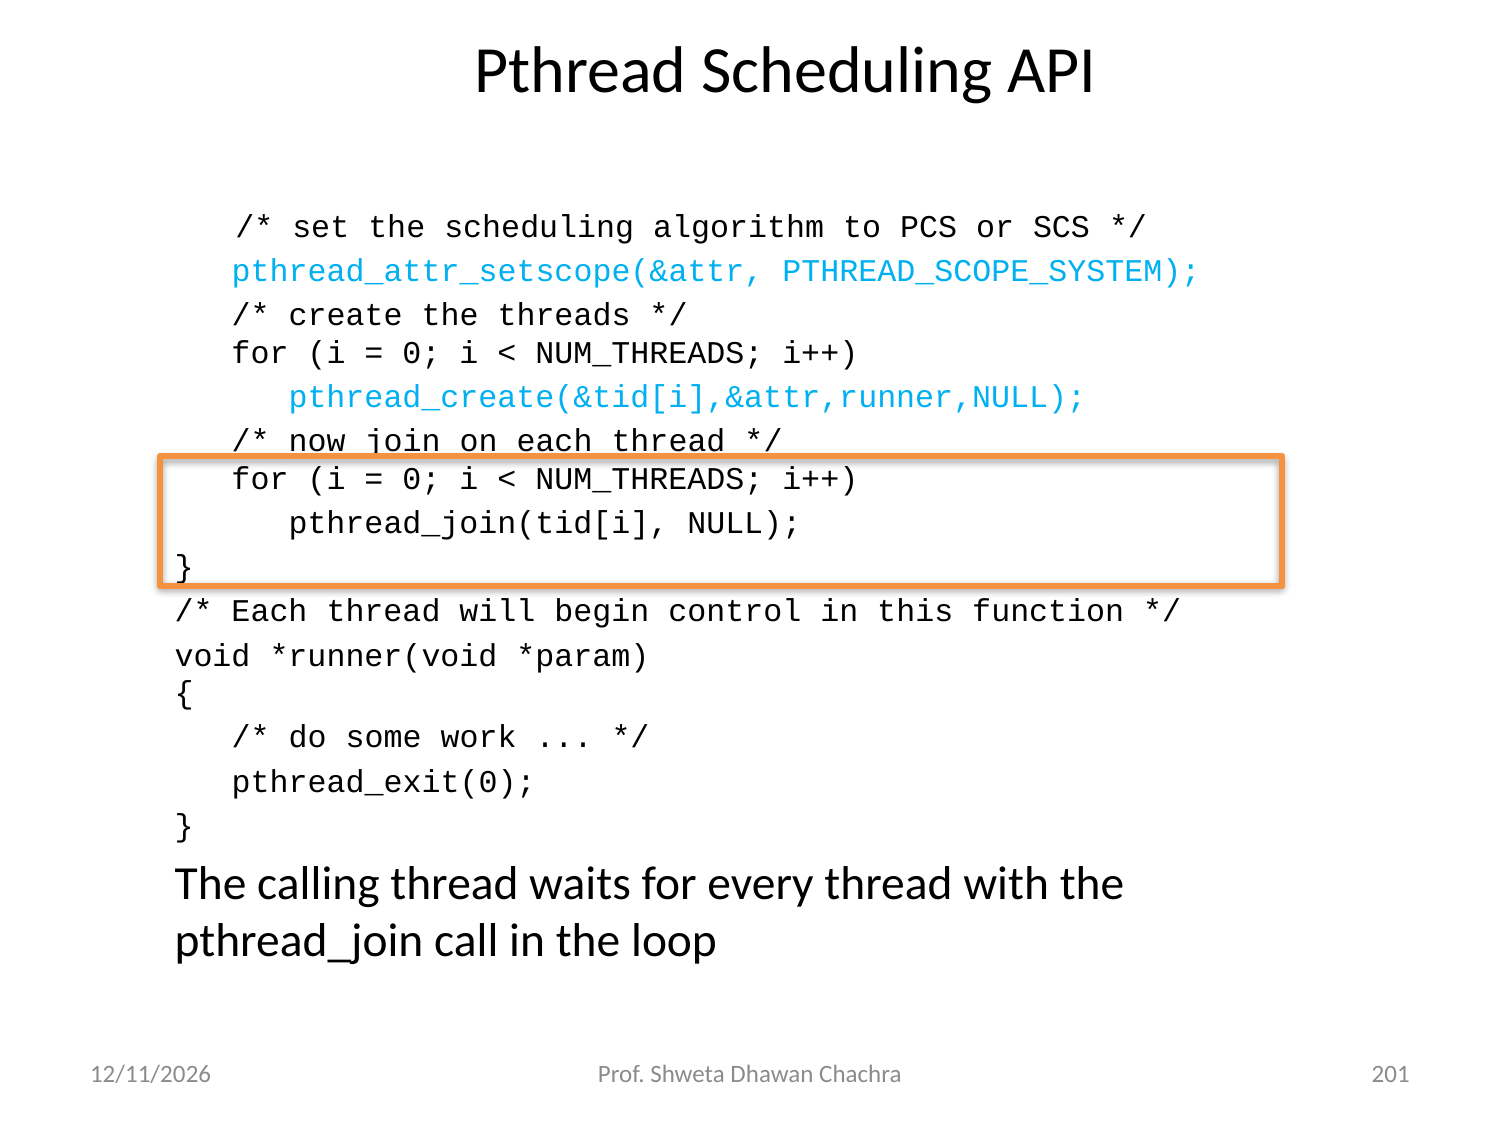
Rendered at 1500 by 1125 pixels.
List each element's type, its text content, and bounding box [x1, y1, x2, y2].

list /* set the scheduling algorithm to PCS or SCS */ pthread_attr_setscope(&attr, PTHREAD_SCOPE_SYSTEM); /* create the threads */ for (i = 0; i < NUM_THREADS; i++) pthread_create(&tid[i],&attr,runner,NULL); /* now join on each thread */ for (i = 0; i < NUM_THREADS; i++) pthread_join(tid[i], NULL); } /* Each thread will begin control in this function */ void *runner(void *param) { /* do some work ... */ pthread_exit(0); } The calling thread waits for every thread with the pthread_join call in the loop [159, 195, 1361, 978]
slide_number 201 [1074, 1042, 1425, 1103]
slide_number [75, 1042, 425, 1103]
title Pthread Scheduling API [147, 19, 1425, 114]
text_box [159, 455, 1283, 587]
footer Prof. Shweta Dhawan Chachra [512, 1042, 988, 1103]
